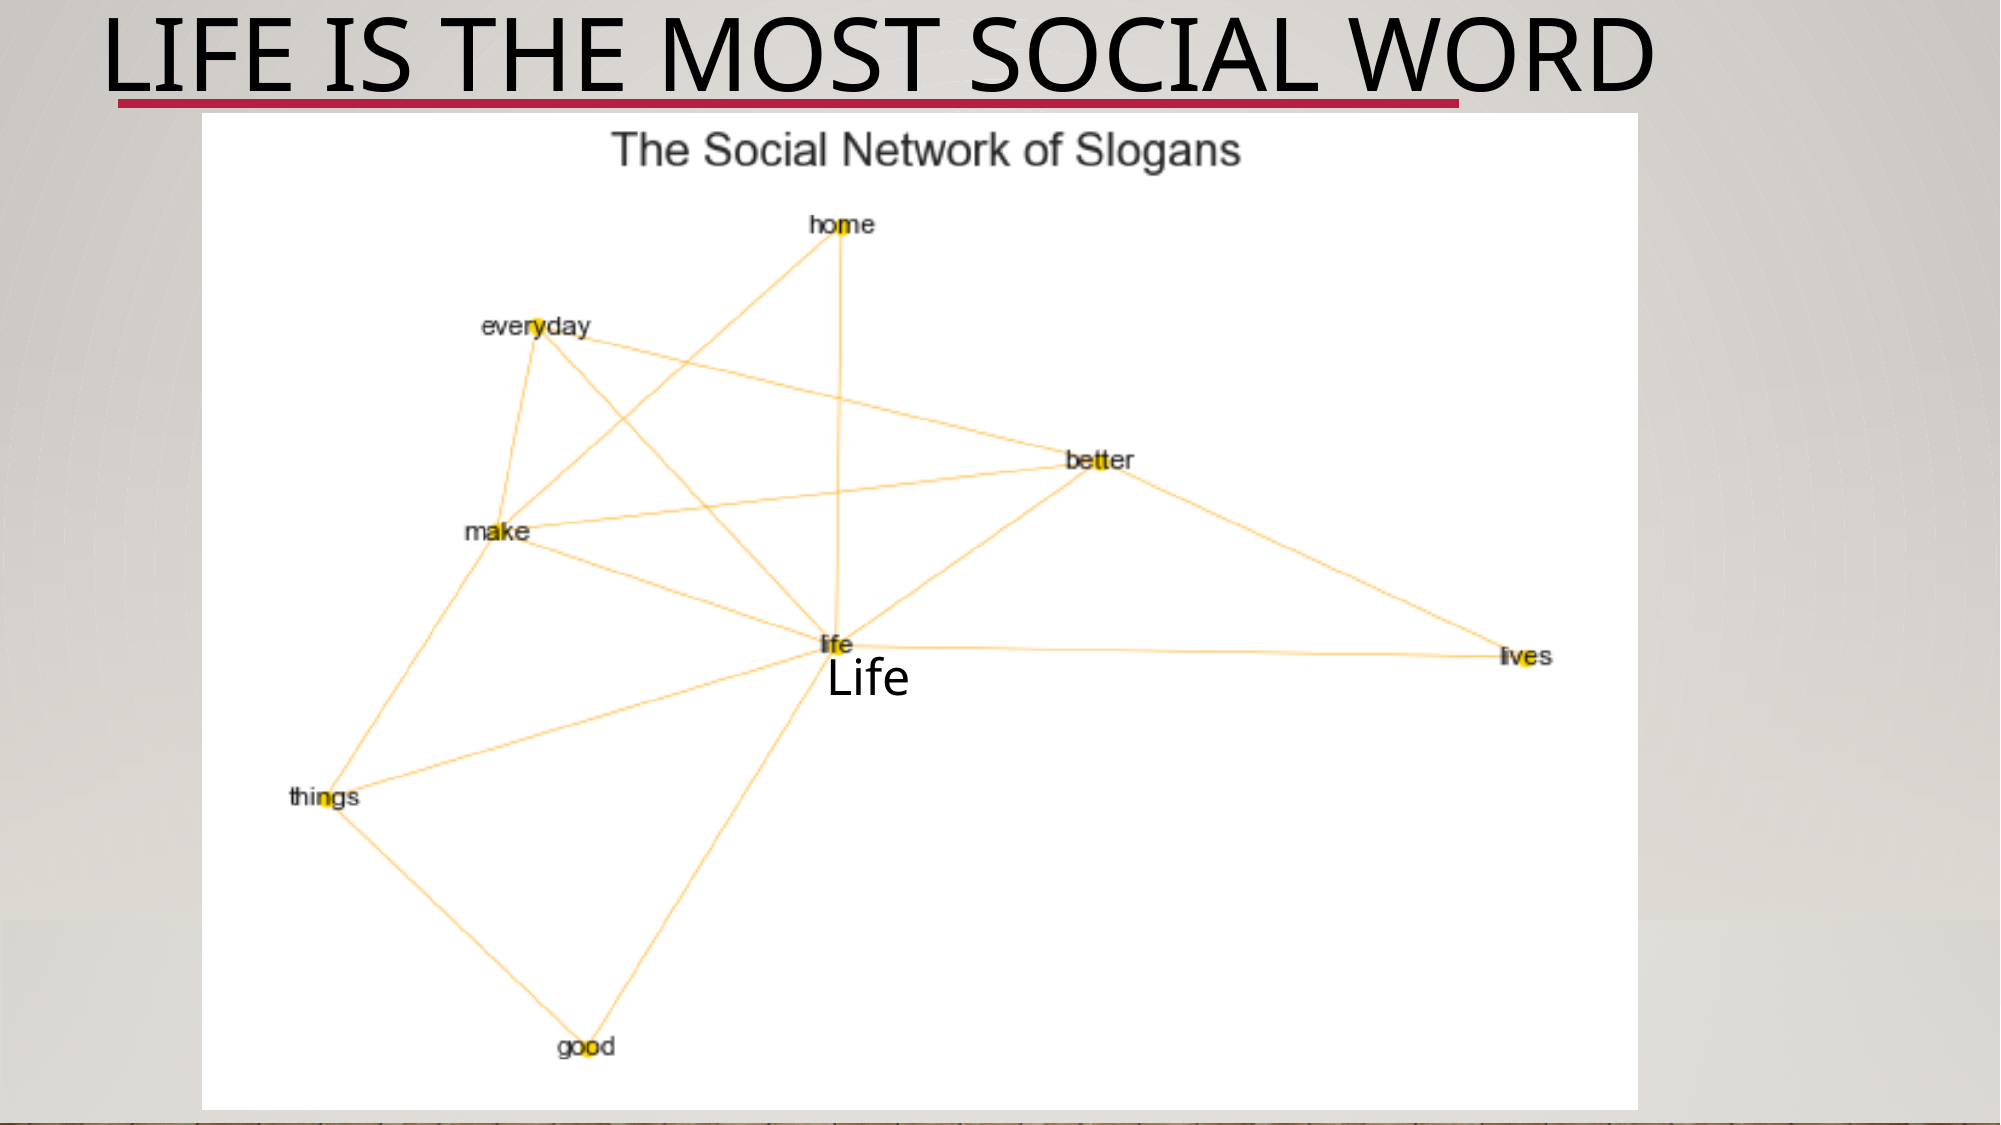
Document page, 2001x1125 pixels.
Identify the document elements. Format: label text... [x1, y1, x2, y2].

picture [0, 113, 2000, 1125]
title Life is the most social word [84, 16, 1681, 114]
